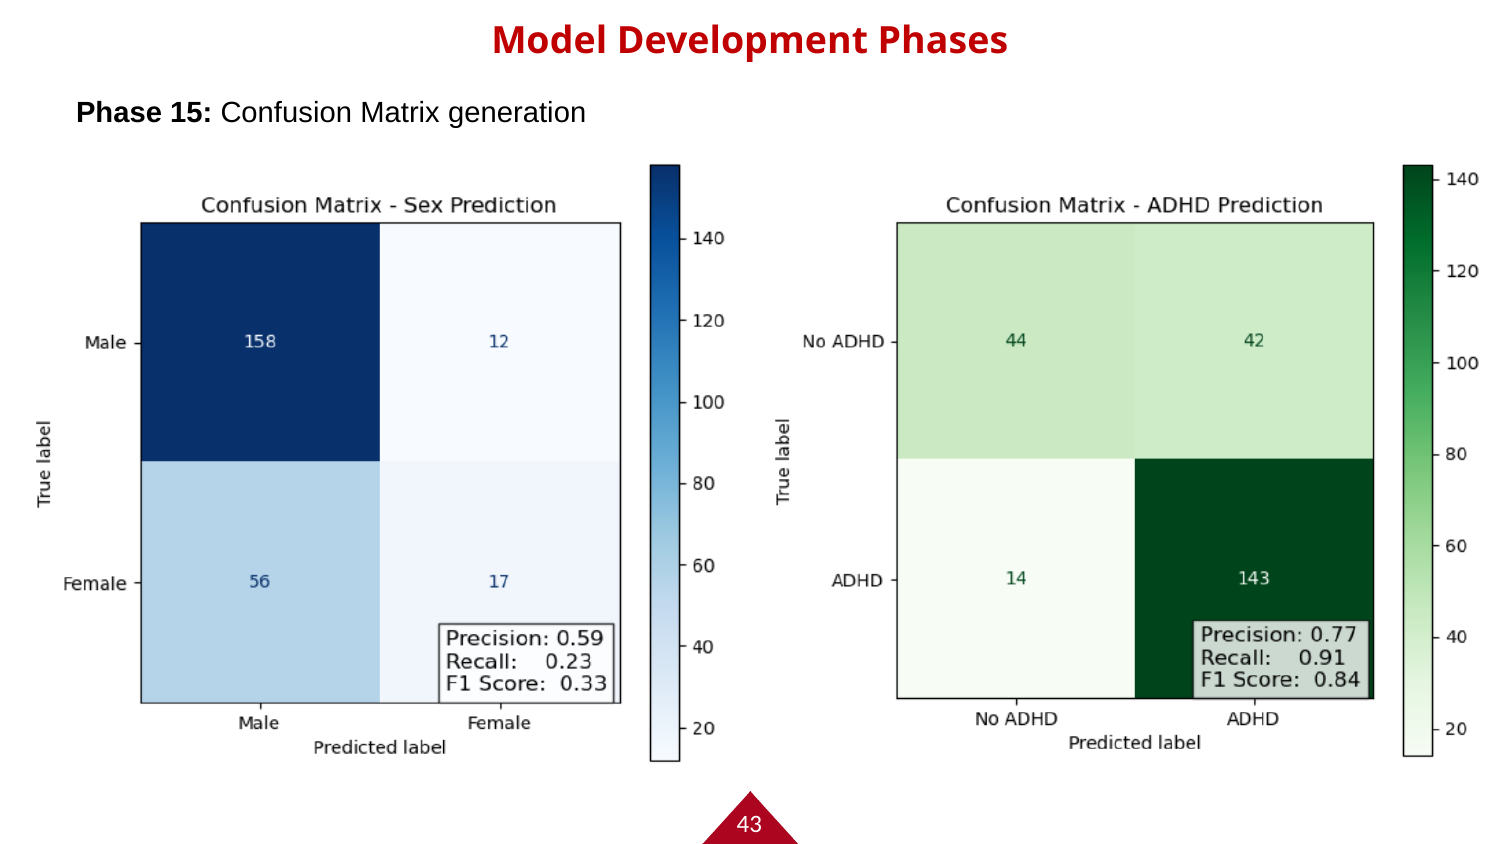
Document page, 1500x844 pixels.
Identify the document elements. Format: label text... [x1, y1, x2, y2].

picture [702, 791, 798, 844]
text_box Phase 15: Confusion Matrix generation [60, 85, 1410, 136]
picture [749, 145, 1483, 767]
picture [1, 157, 736, 767]
title Model Development Phases [112, 0, 1388, 85]
slide_number 43 [707, 800, 791, 844]
